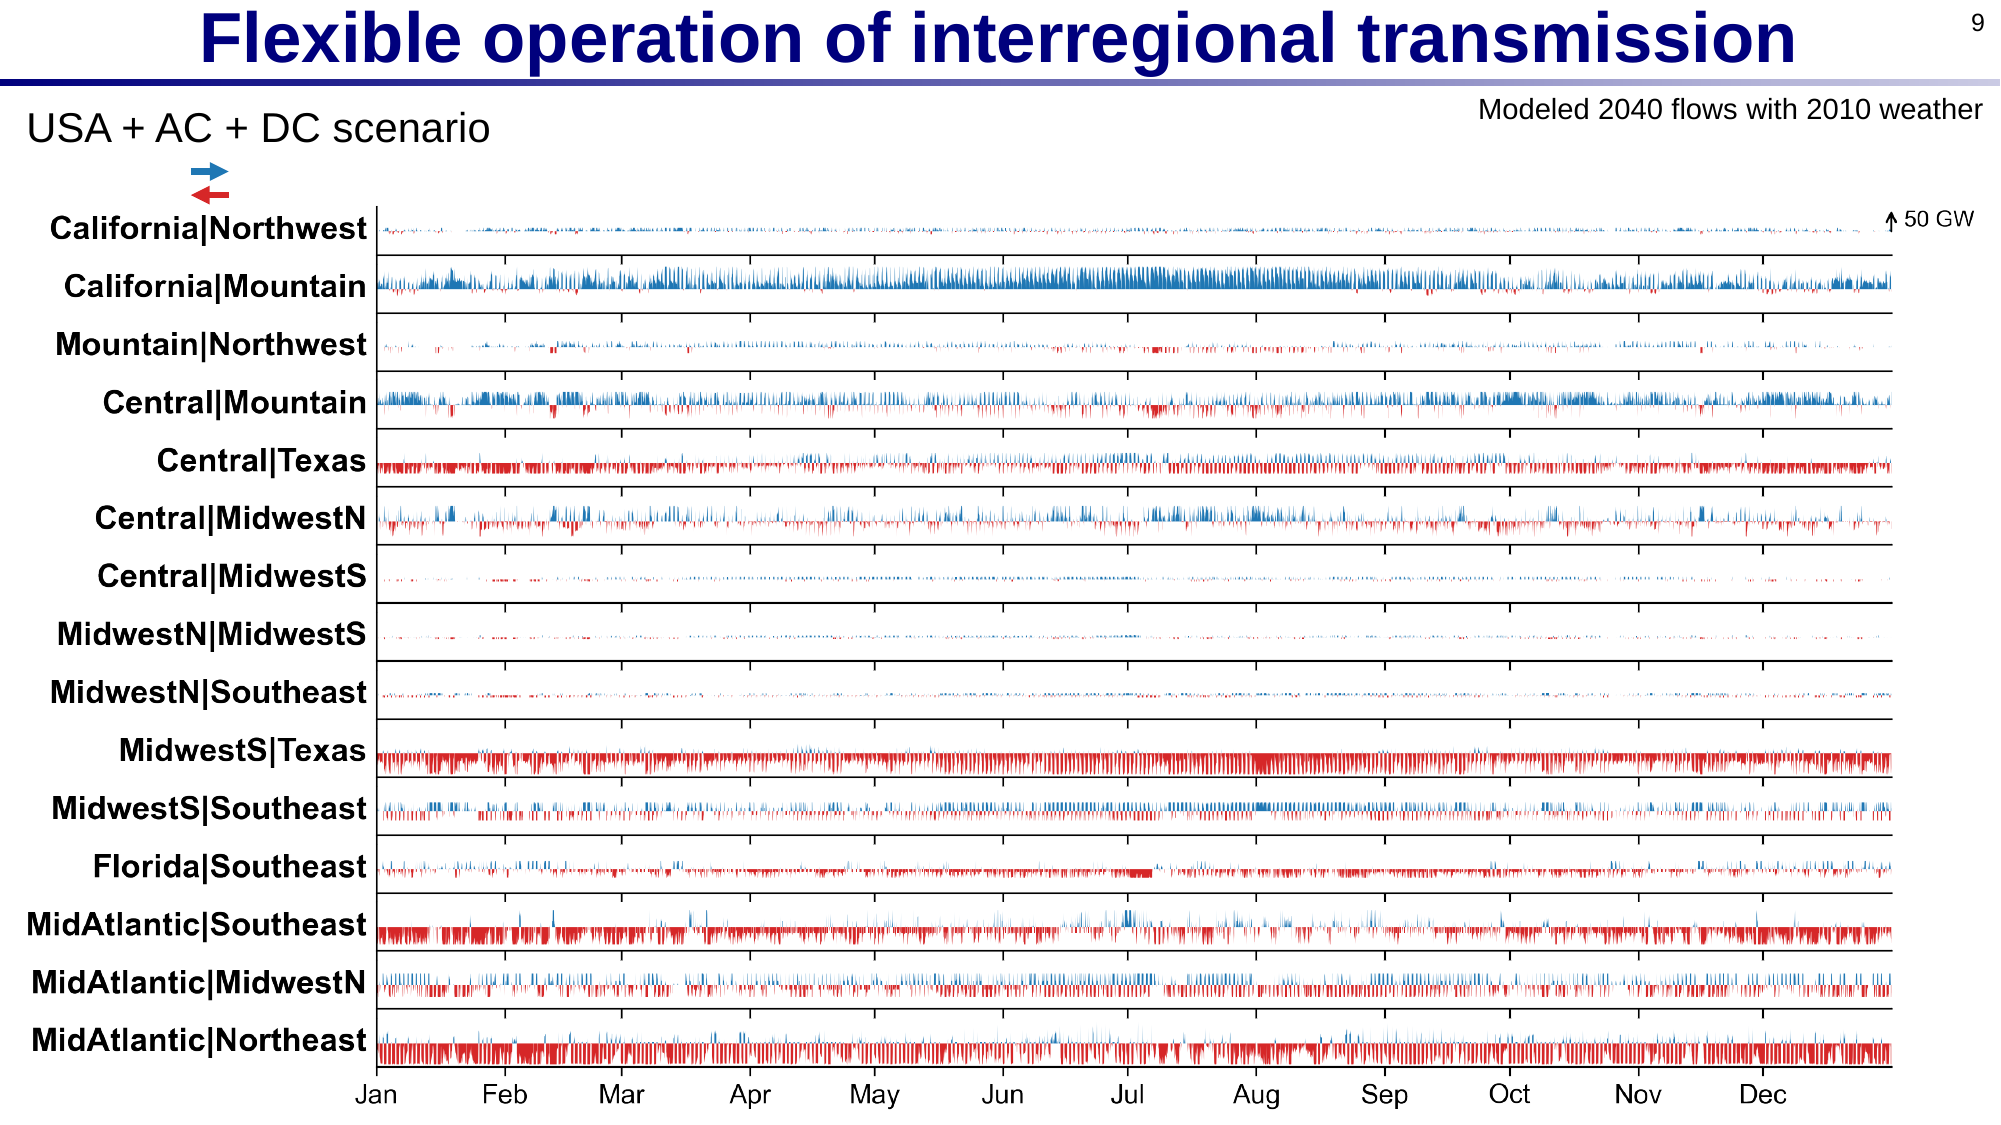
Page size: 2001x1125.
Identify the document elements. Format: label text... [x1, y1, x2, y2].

text_box Modeled 2040 flows with 2010 weather [1463, 82, 1999, 133]
picture [9, 190, 1991, 1125]
text_box USA + AC + DC scenario [11, 93, 506, 159]
slide_number 9 [1858, 0, 2000, 44]
title Flexible operation of interregional transmission [0, 0, 2000, 70]
